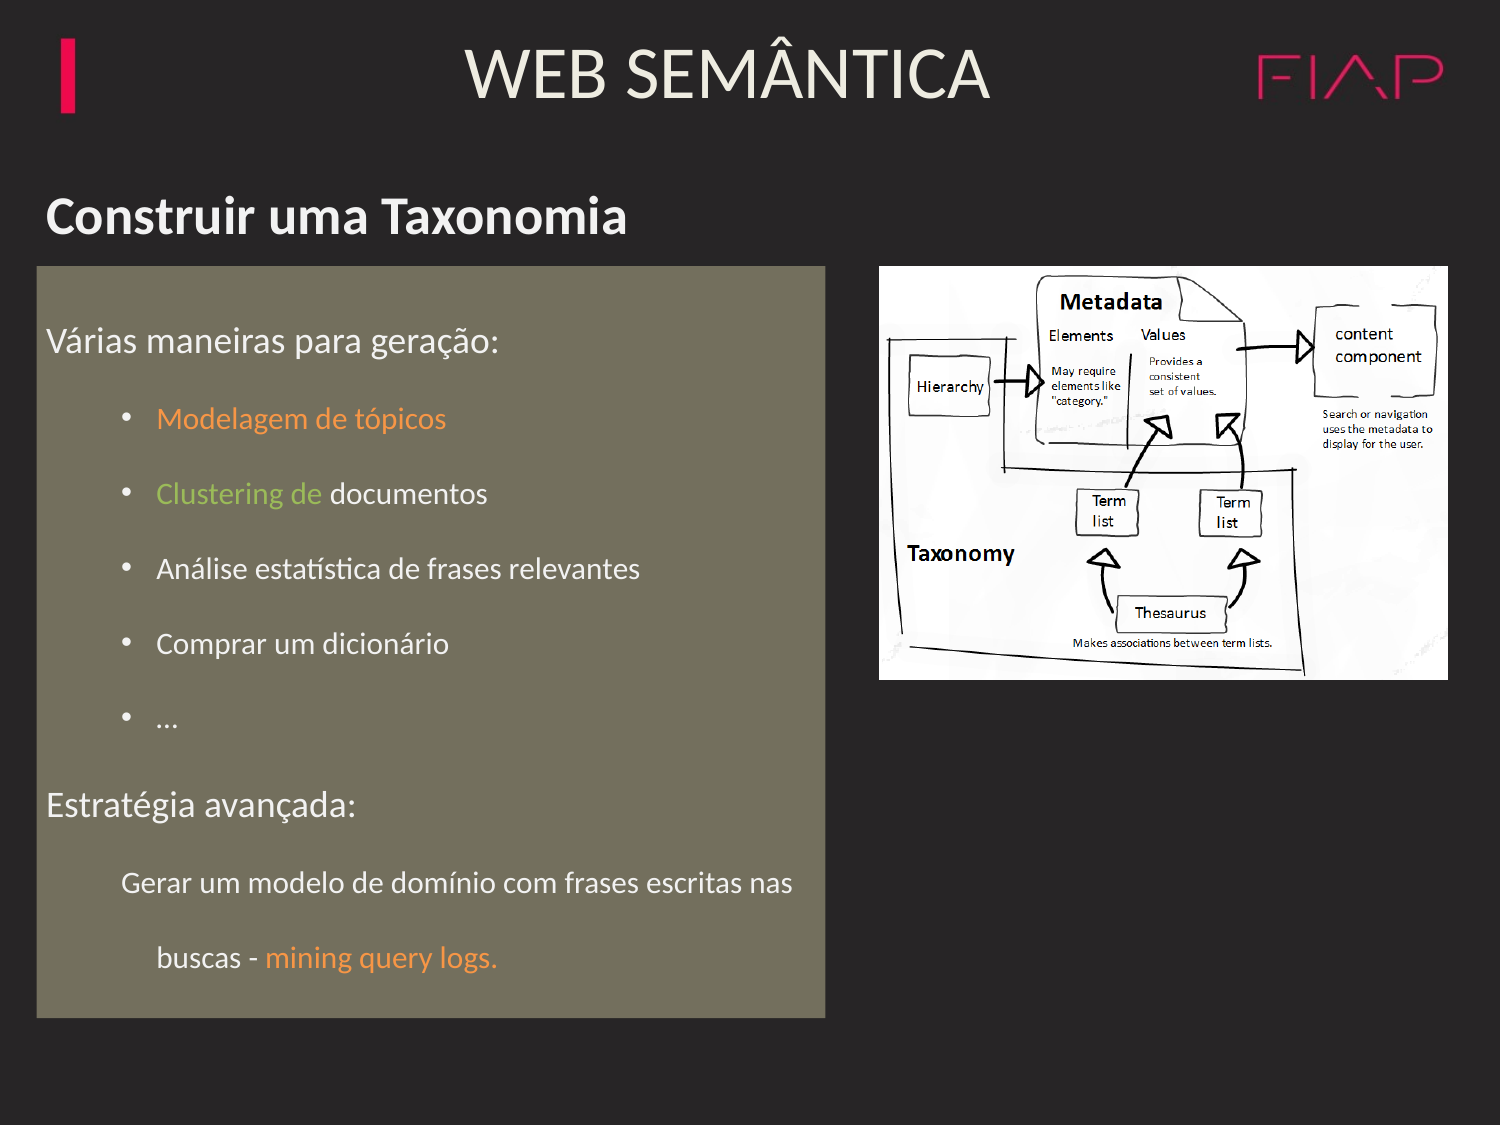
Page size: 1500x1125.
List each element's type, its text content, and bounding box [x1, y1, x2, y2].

picture [0, 0, 1500, 1125]
text_box Web Semântica [53, 36, 1404, 112]
text_box Várias maneiras para geração: Modelagem de tópicos Clustering de documentos Análise estatística de frases relevantes Comprar um dicionário … Estratégia avançada: Gerar um modelo de domínio com frases escritas nas buscas - mining query logs. [36, 266, 826, 1019]
text_box Construir uma Taxonomia [36, 160, 1106, 266]
